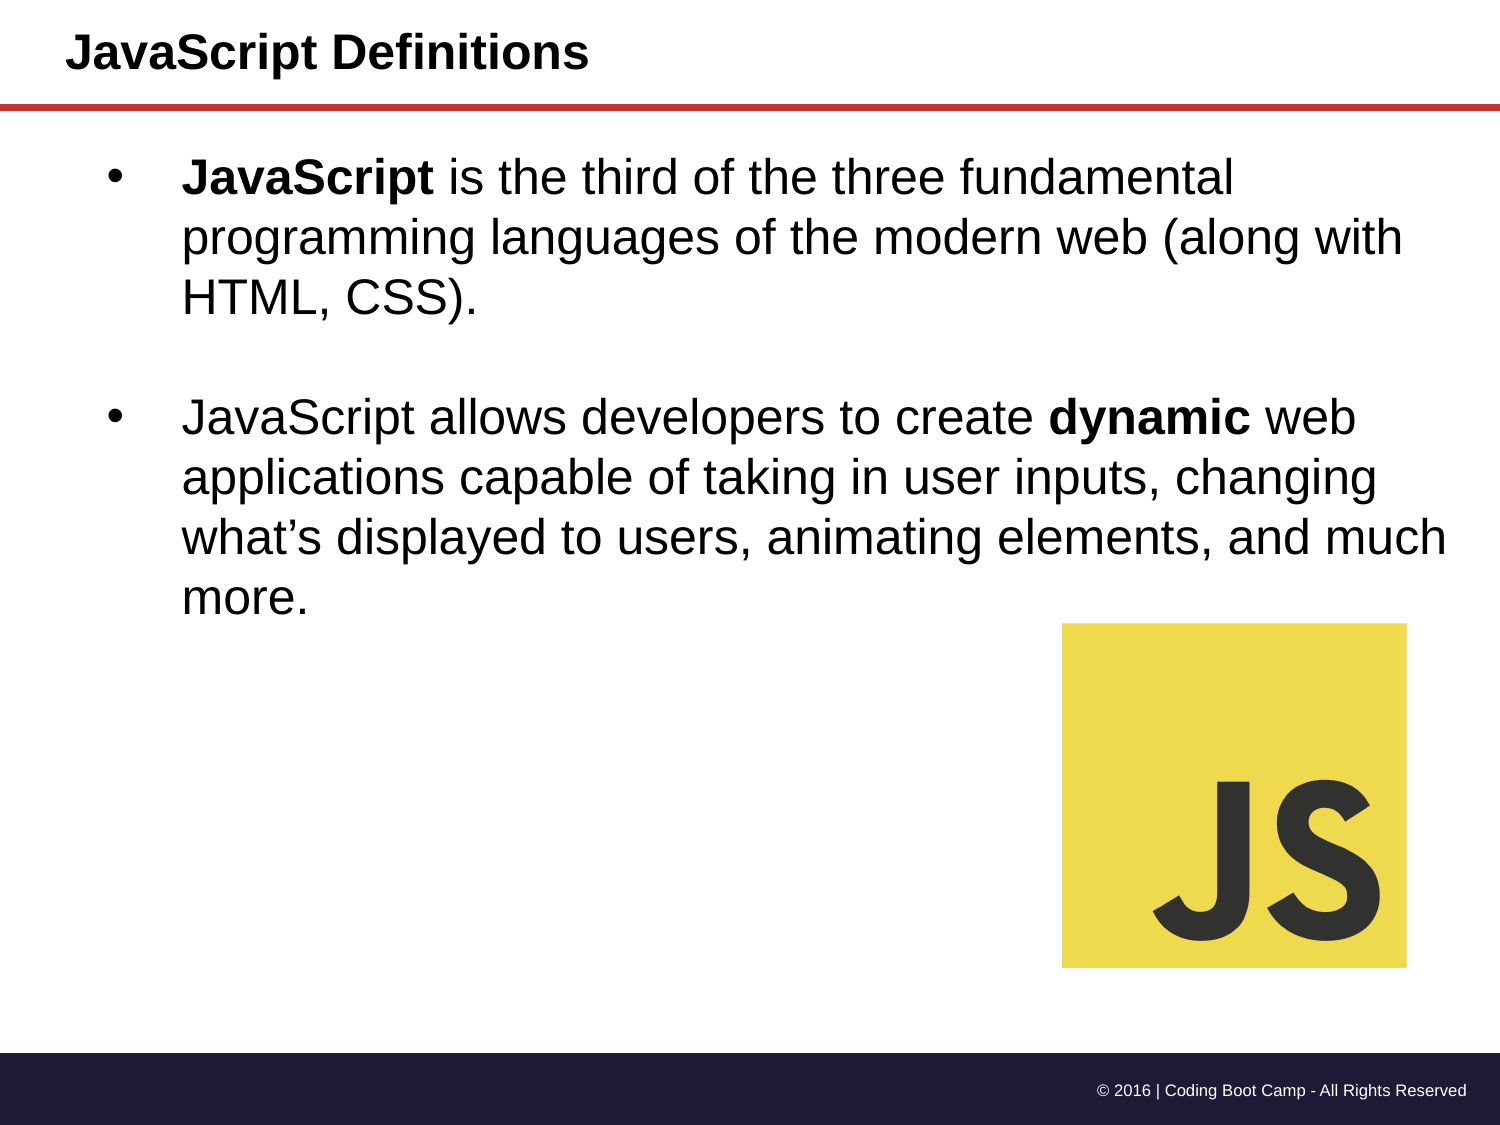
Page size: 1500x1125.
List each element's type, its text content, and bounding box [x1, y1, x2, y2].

title JavaScript Definitions [50, 0, 948, 108]
picture [1062, 623, 1407, 968]
text_box JavaScript is the third of the three fundamental programming languages of the modern web (along with HTML, CSS). JavaScript allows developers to create dynamic web applications capable of taking in user inputs, changing what’s displayed to users, animating elements, and much more. [54, 137, 1488, 938]
